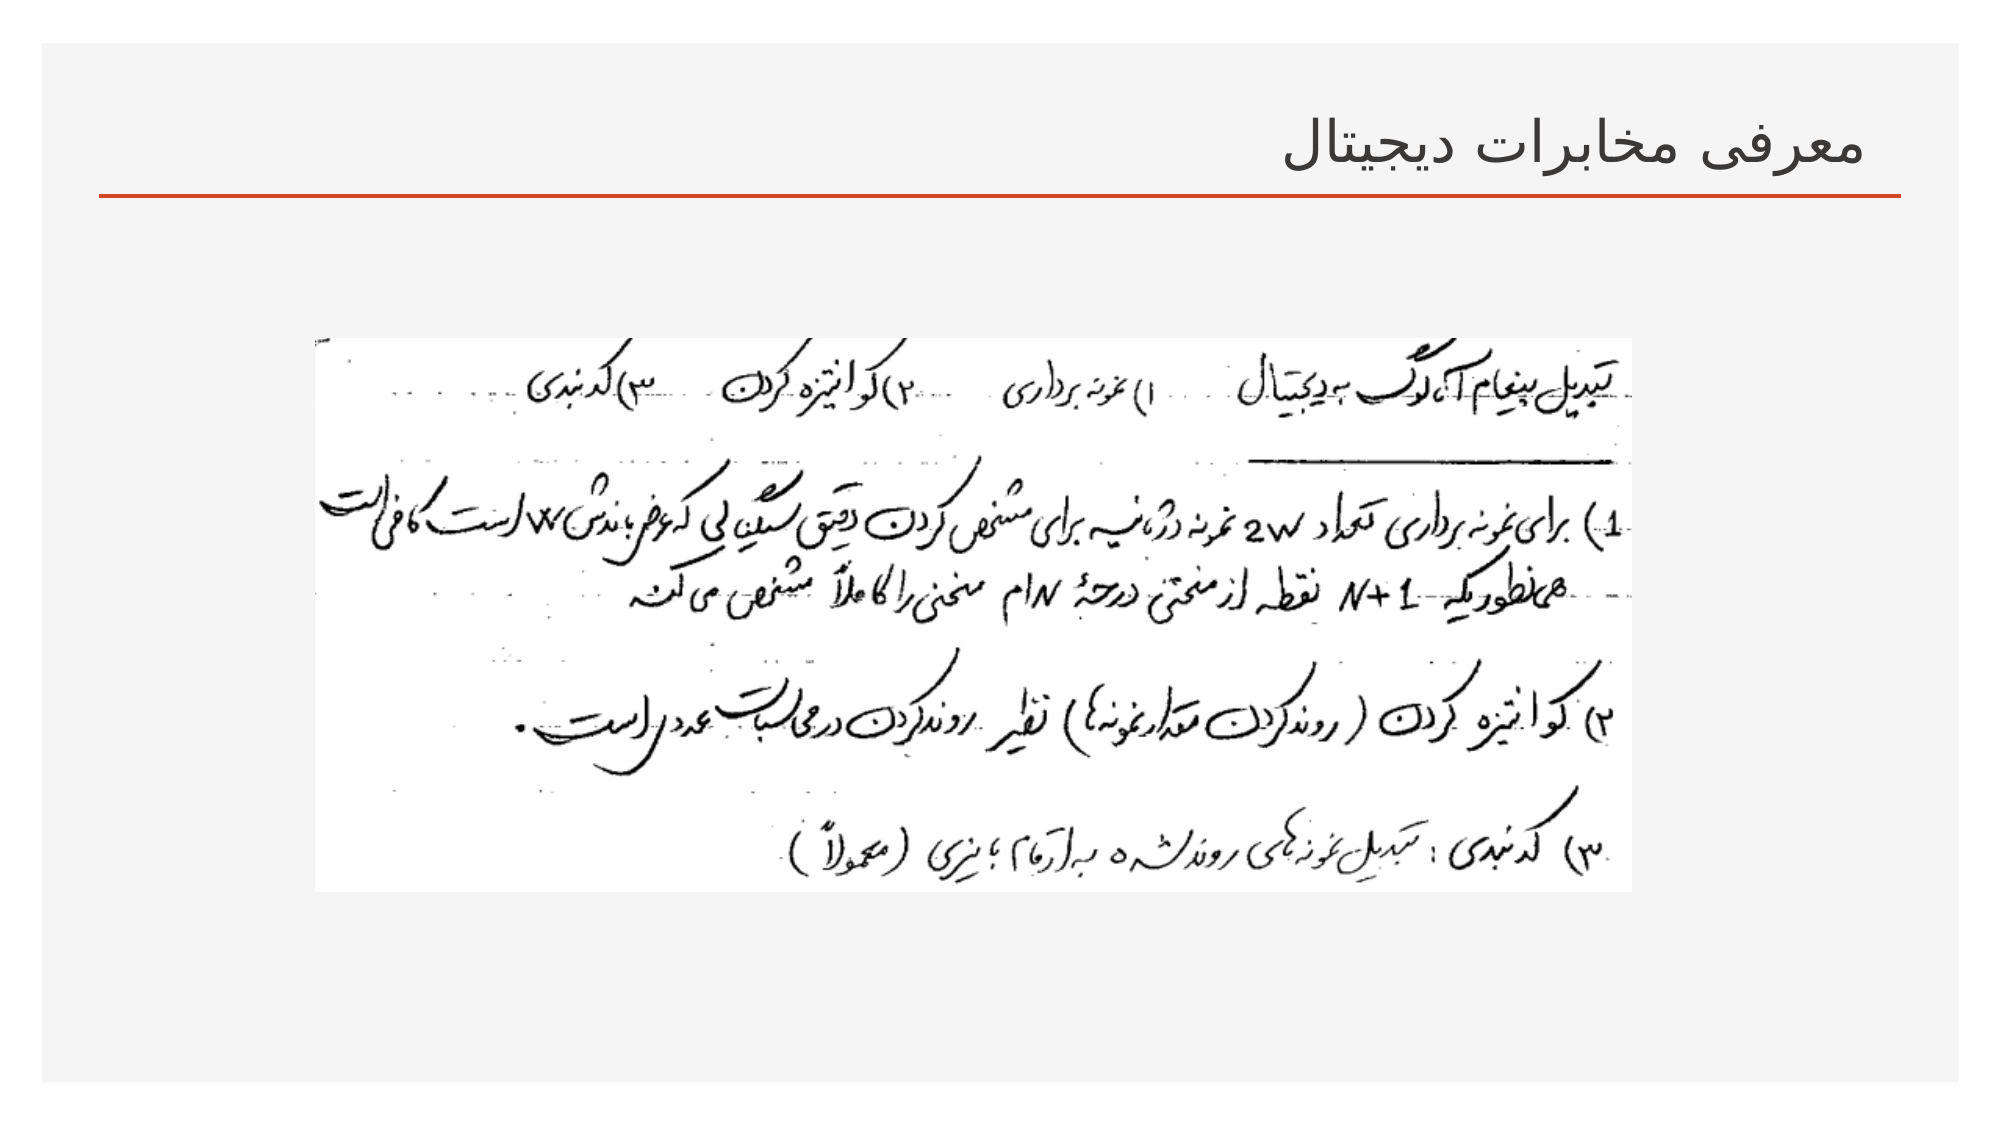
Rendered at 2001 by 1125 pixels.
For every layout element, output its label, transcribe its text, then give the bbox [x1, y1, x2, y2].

picture [315, 338, 1632, 892]
title معرفی مخابرات دیجیتال [754, 77, 1883, 182]
